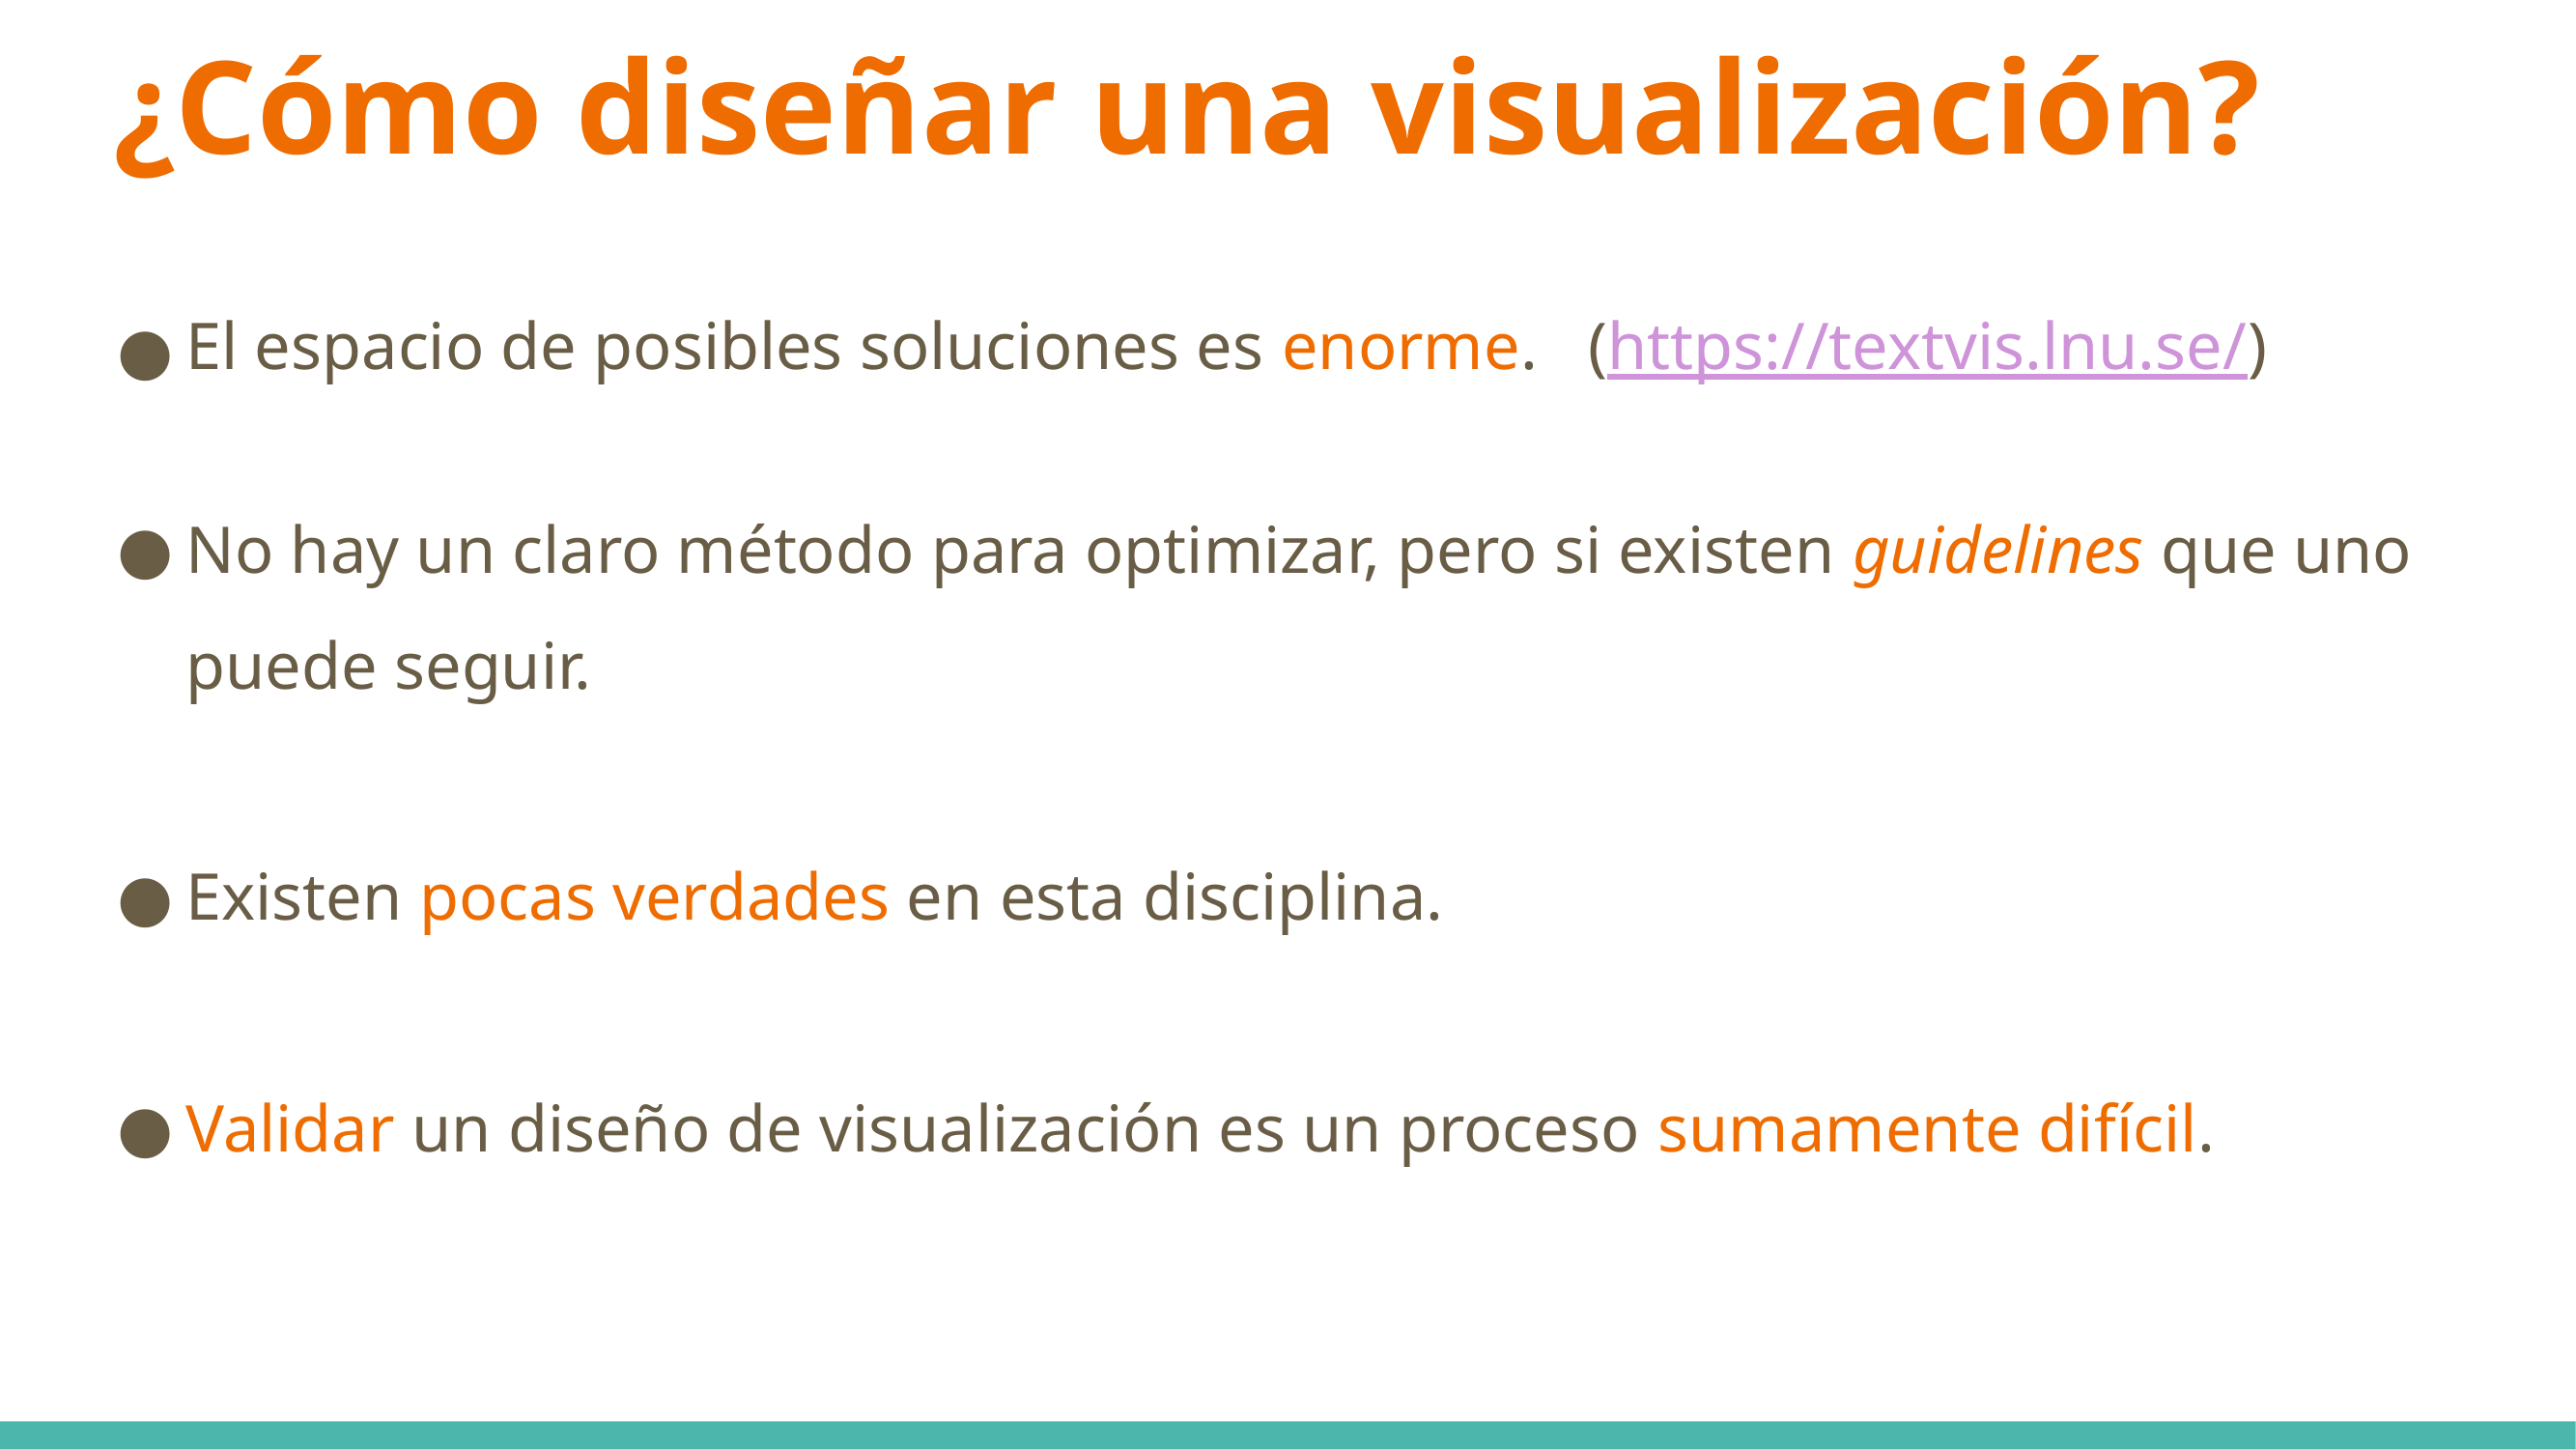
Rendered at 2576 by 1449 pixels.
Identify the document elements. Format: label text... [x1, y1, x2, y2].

title ¿Cómo diseñar una visualización? [87, 0, 2488, 200]
list El espacio de posibles soluciones es enorme. (https://textvis.lnu.se/) No hay un claro método para optimizar, pero si existen guidelines que uno puede seguir. Existen pocas verdades en esta disciplina. Validar un diseño de visualización es un proceso sumamente difícil. [87, 235, 2488, 1338]
